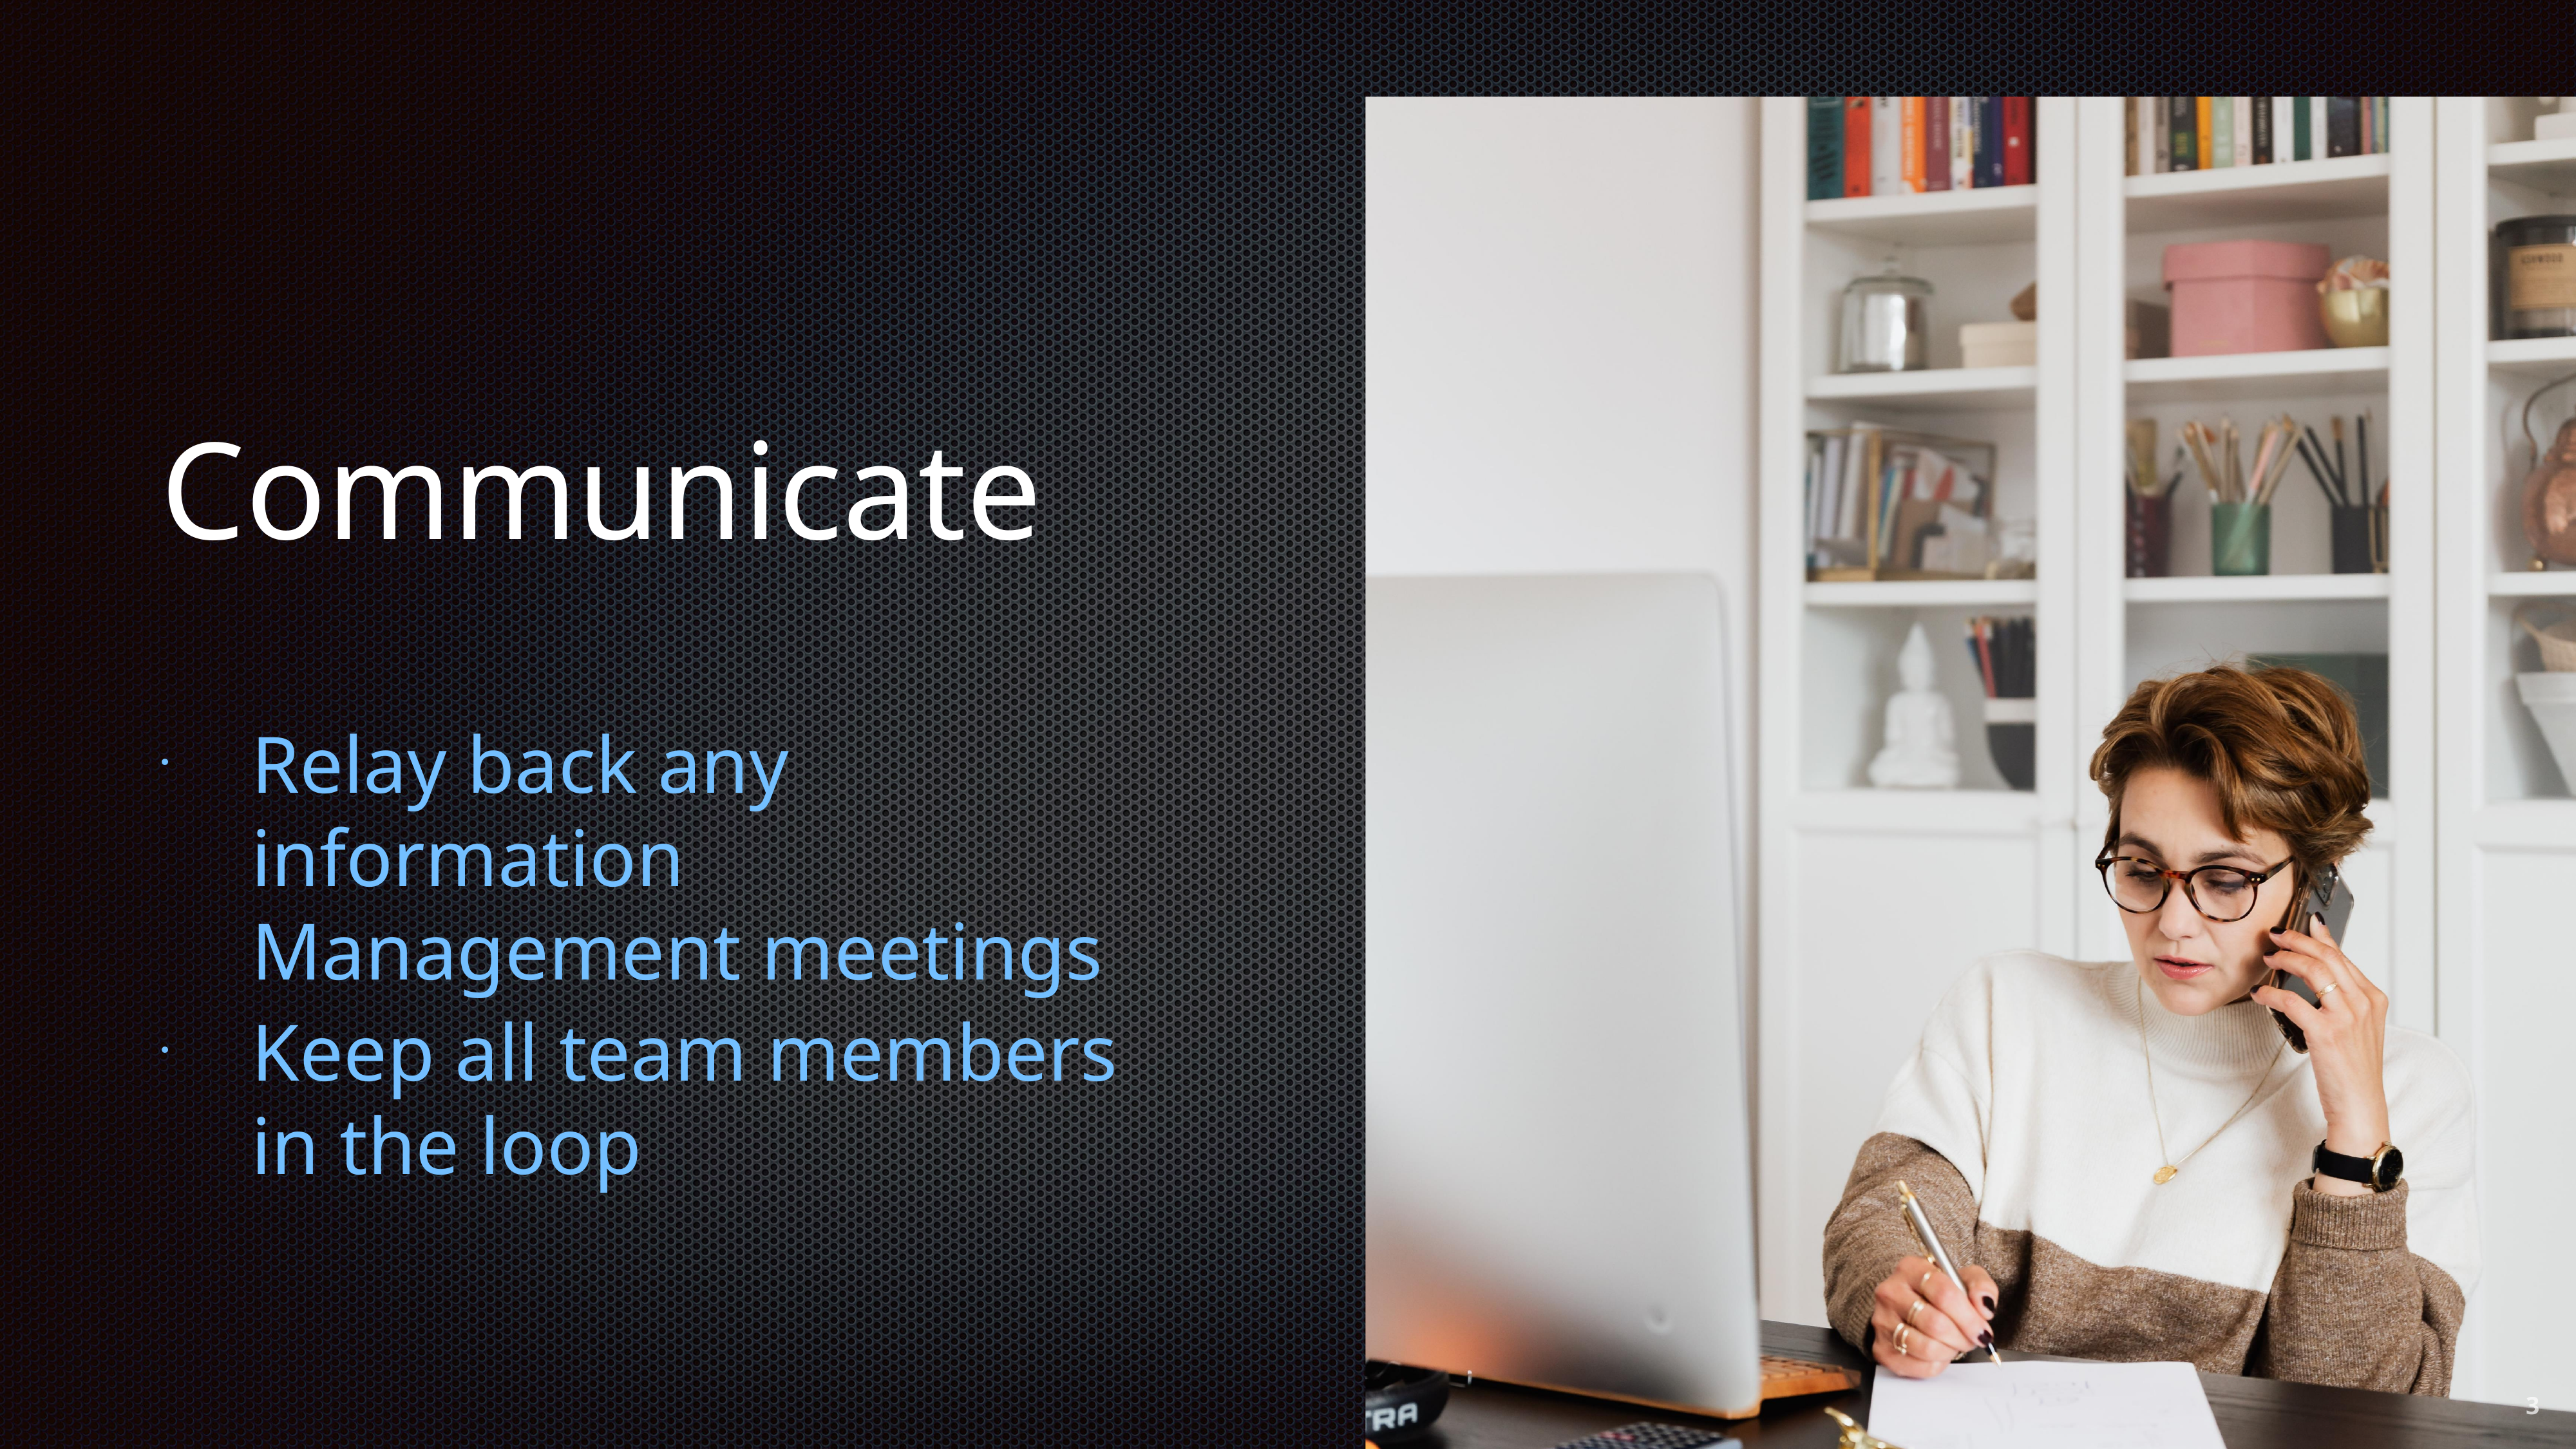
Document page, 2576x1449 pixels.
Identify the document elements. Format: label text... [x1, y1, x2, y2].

picture [0, 0, 2576, 1449]
list Relay back any information Management meetings Keep all team members in the loop [155, 709, 1175, 1248]
title Communicate [155, 190, 1345, 572]
